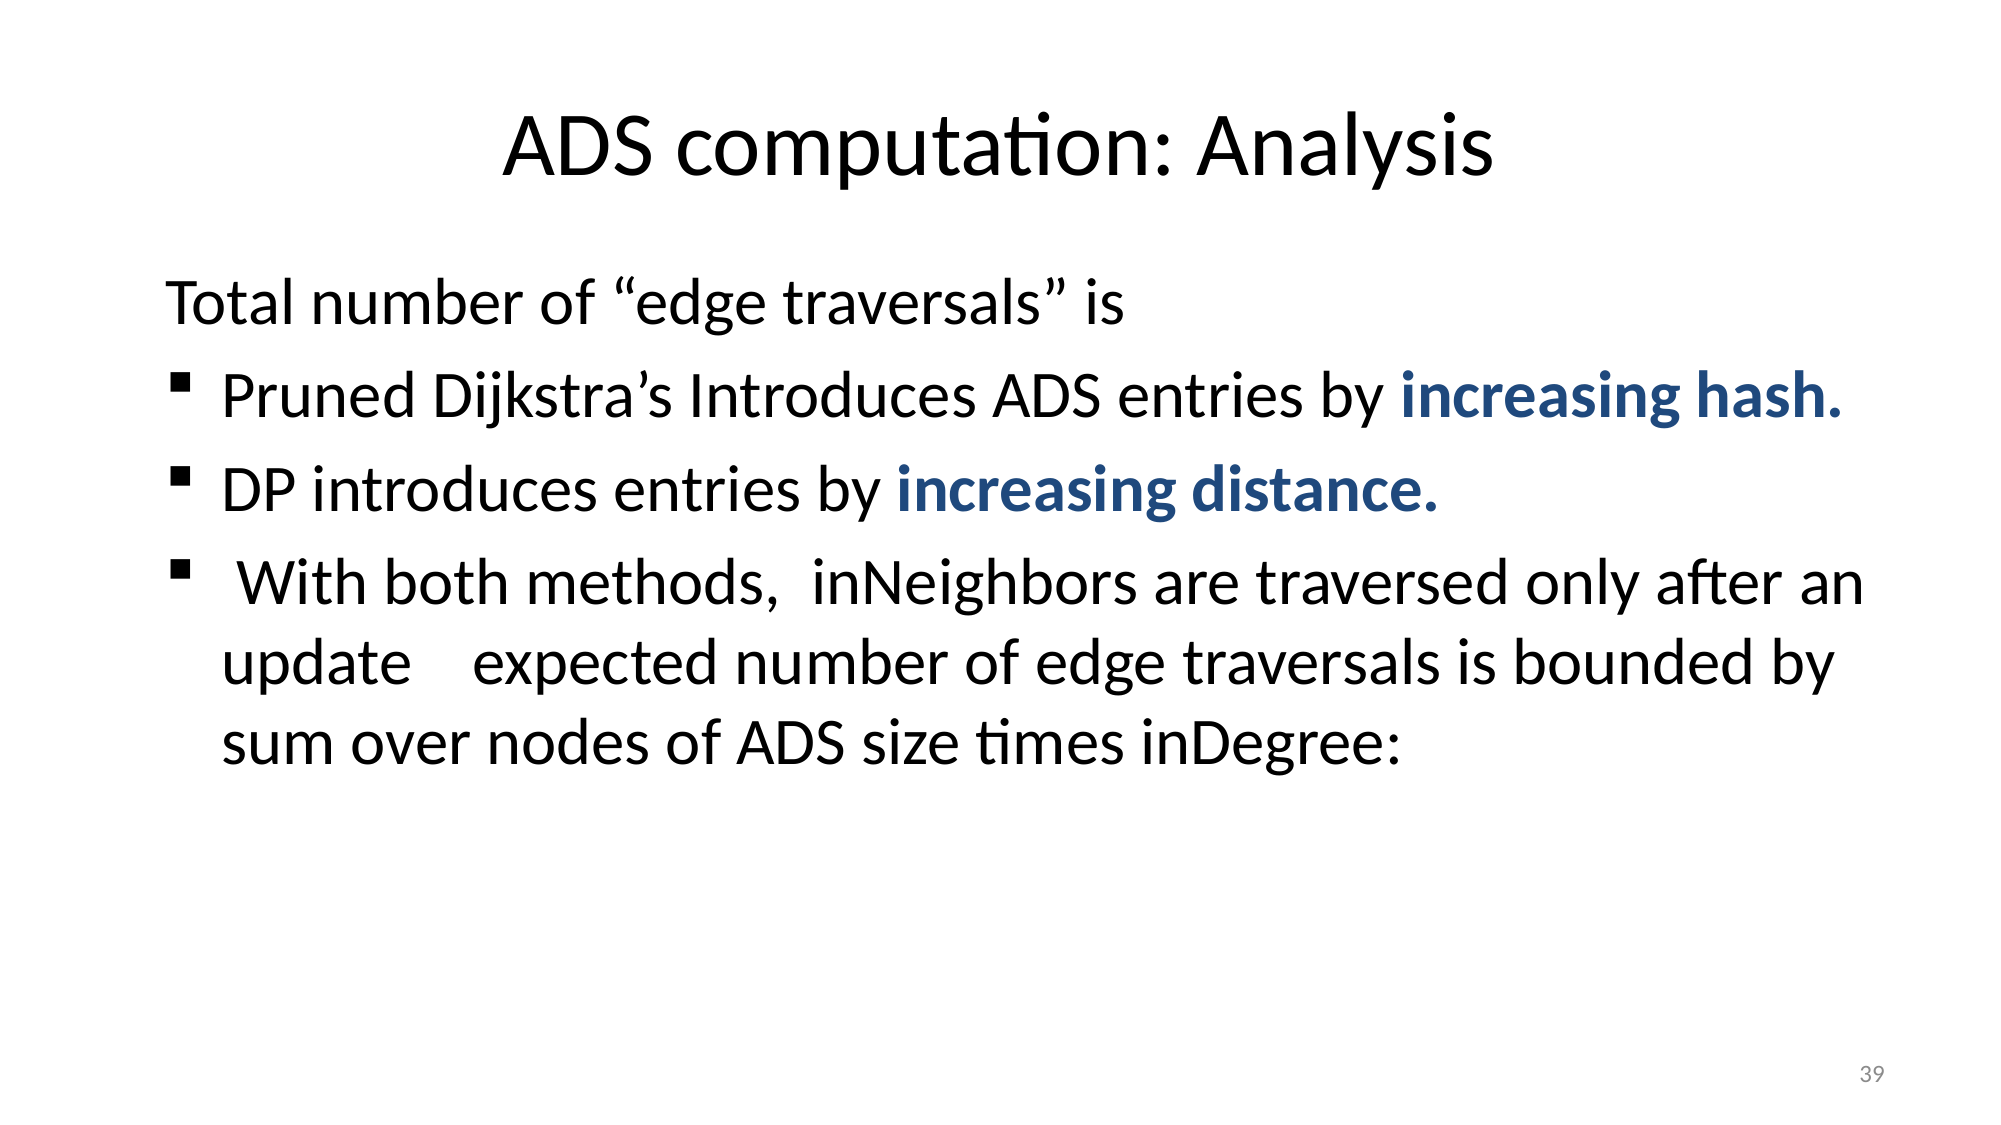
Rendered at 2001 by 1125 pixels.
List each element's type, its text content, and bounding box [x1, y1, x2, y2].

title ADS computation: Analysis [99, 45, 1900, 233]
slide_number 39 [1433, 1042, 1900, 1103]
